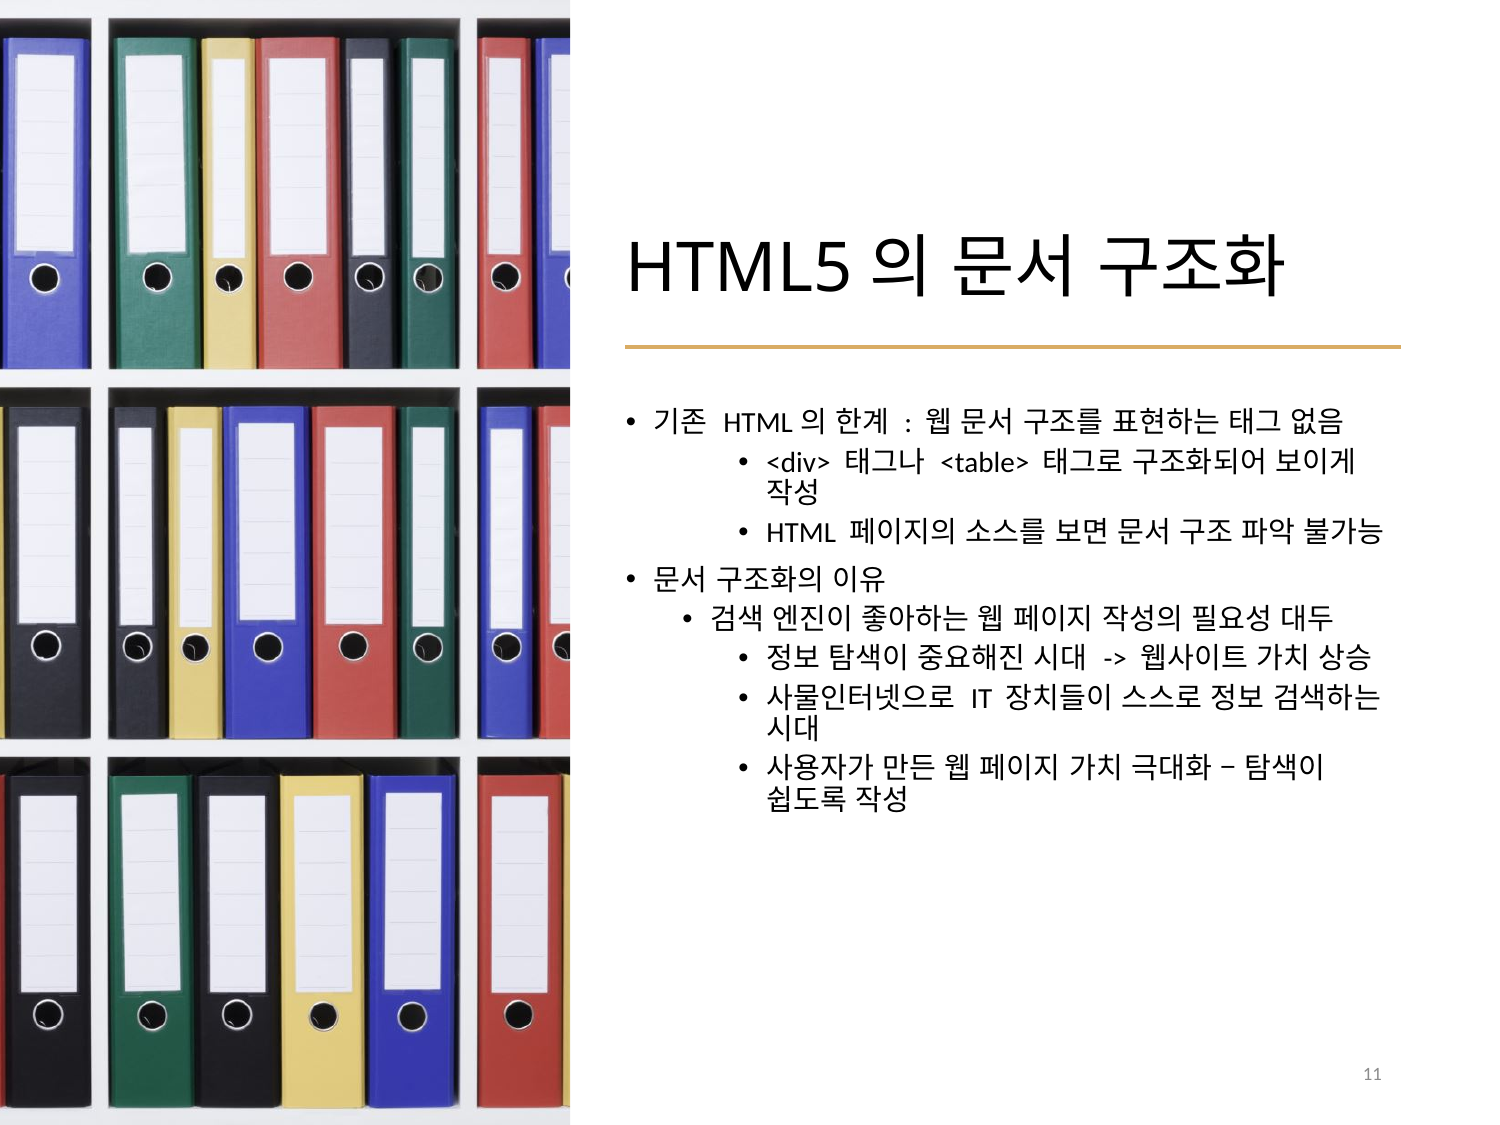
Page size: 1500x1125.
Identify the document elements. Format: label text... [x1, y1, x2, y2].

picture [0, 0, 571, 1125]
slide_number 11 [1250, 1042, 1397, 1103]
title HTML5의 문서 구조화 [610, 103, 1422, 315]
list 기존 HTML의 한계 : 웹 문서 구조를 표현하는 태그 없음 <div> 태그나 <table> 태그로 구조화되어 보이게 작성 HTML 페이지의 소스를 보면 문서 구조 파악 불가능 문서 구조화의 이유 검색 엔진이 좋아하는 웹 페이지 작성의 필요성 대두 정보 탐색이 중요해진 시대 -> 웹사이트 가치 상승 사물인터넷으로 IT 장치들이 스스로 정보 검색하는 시대 사용자가 만든 웹 페이지 가치 극대화 – 탐색이 쉽도록 작성 [610, 399, 1422, 1021]
